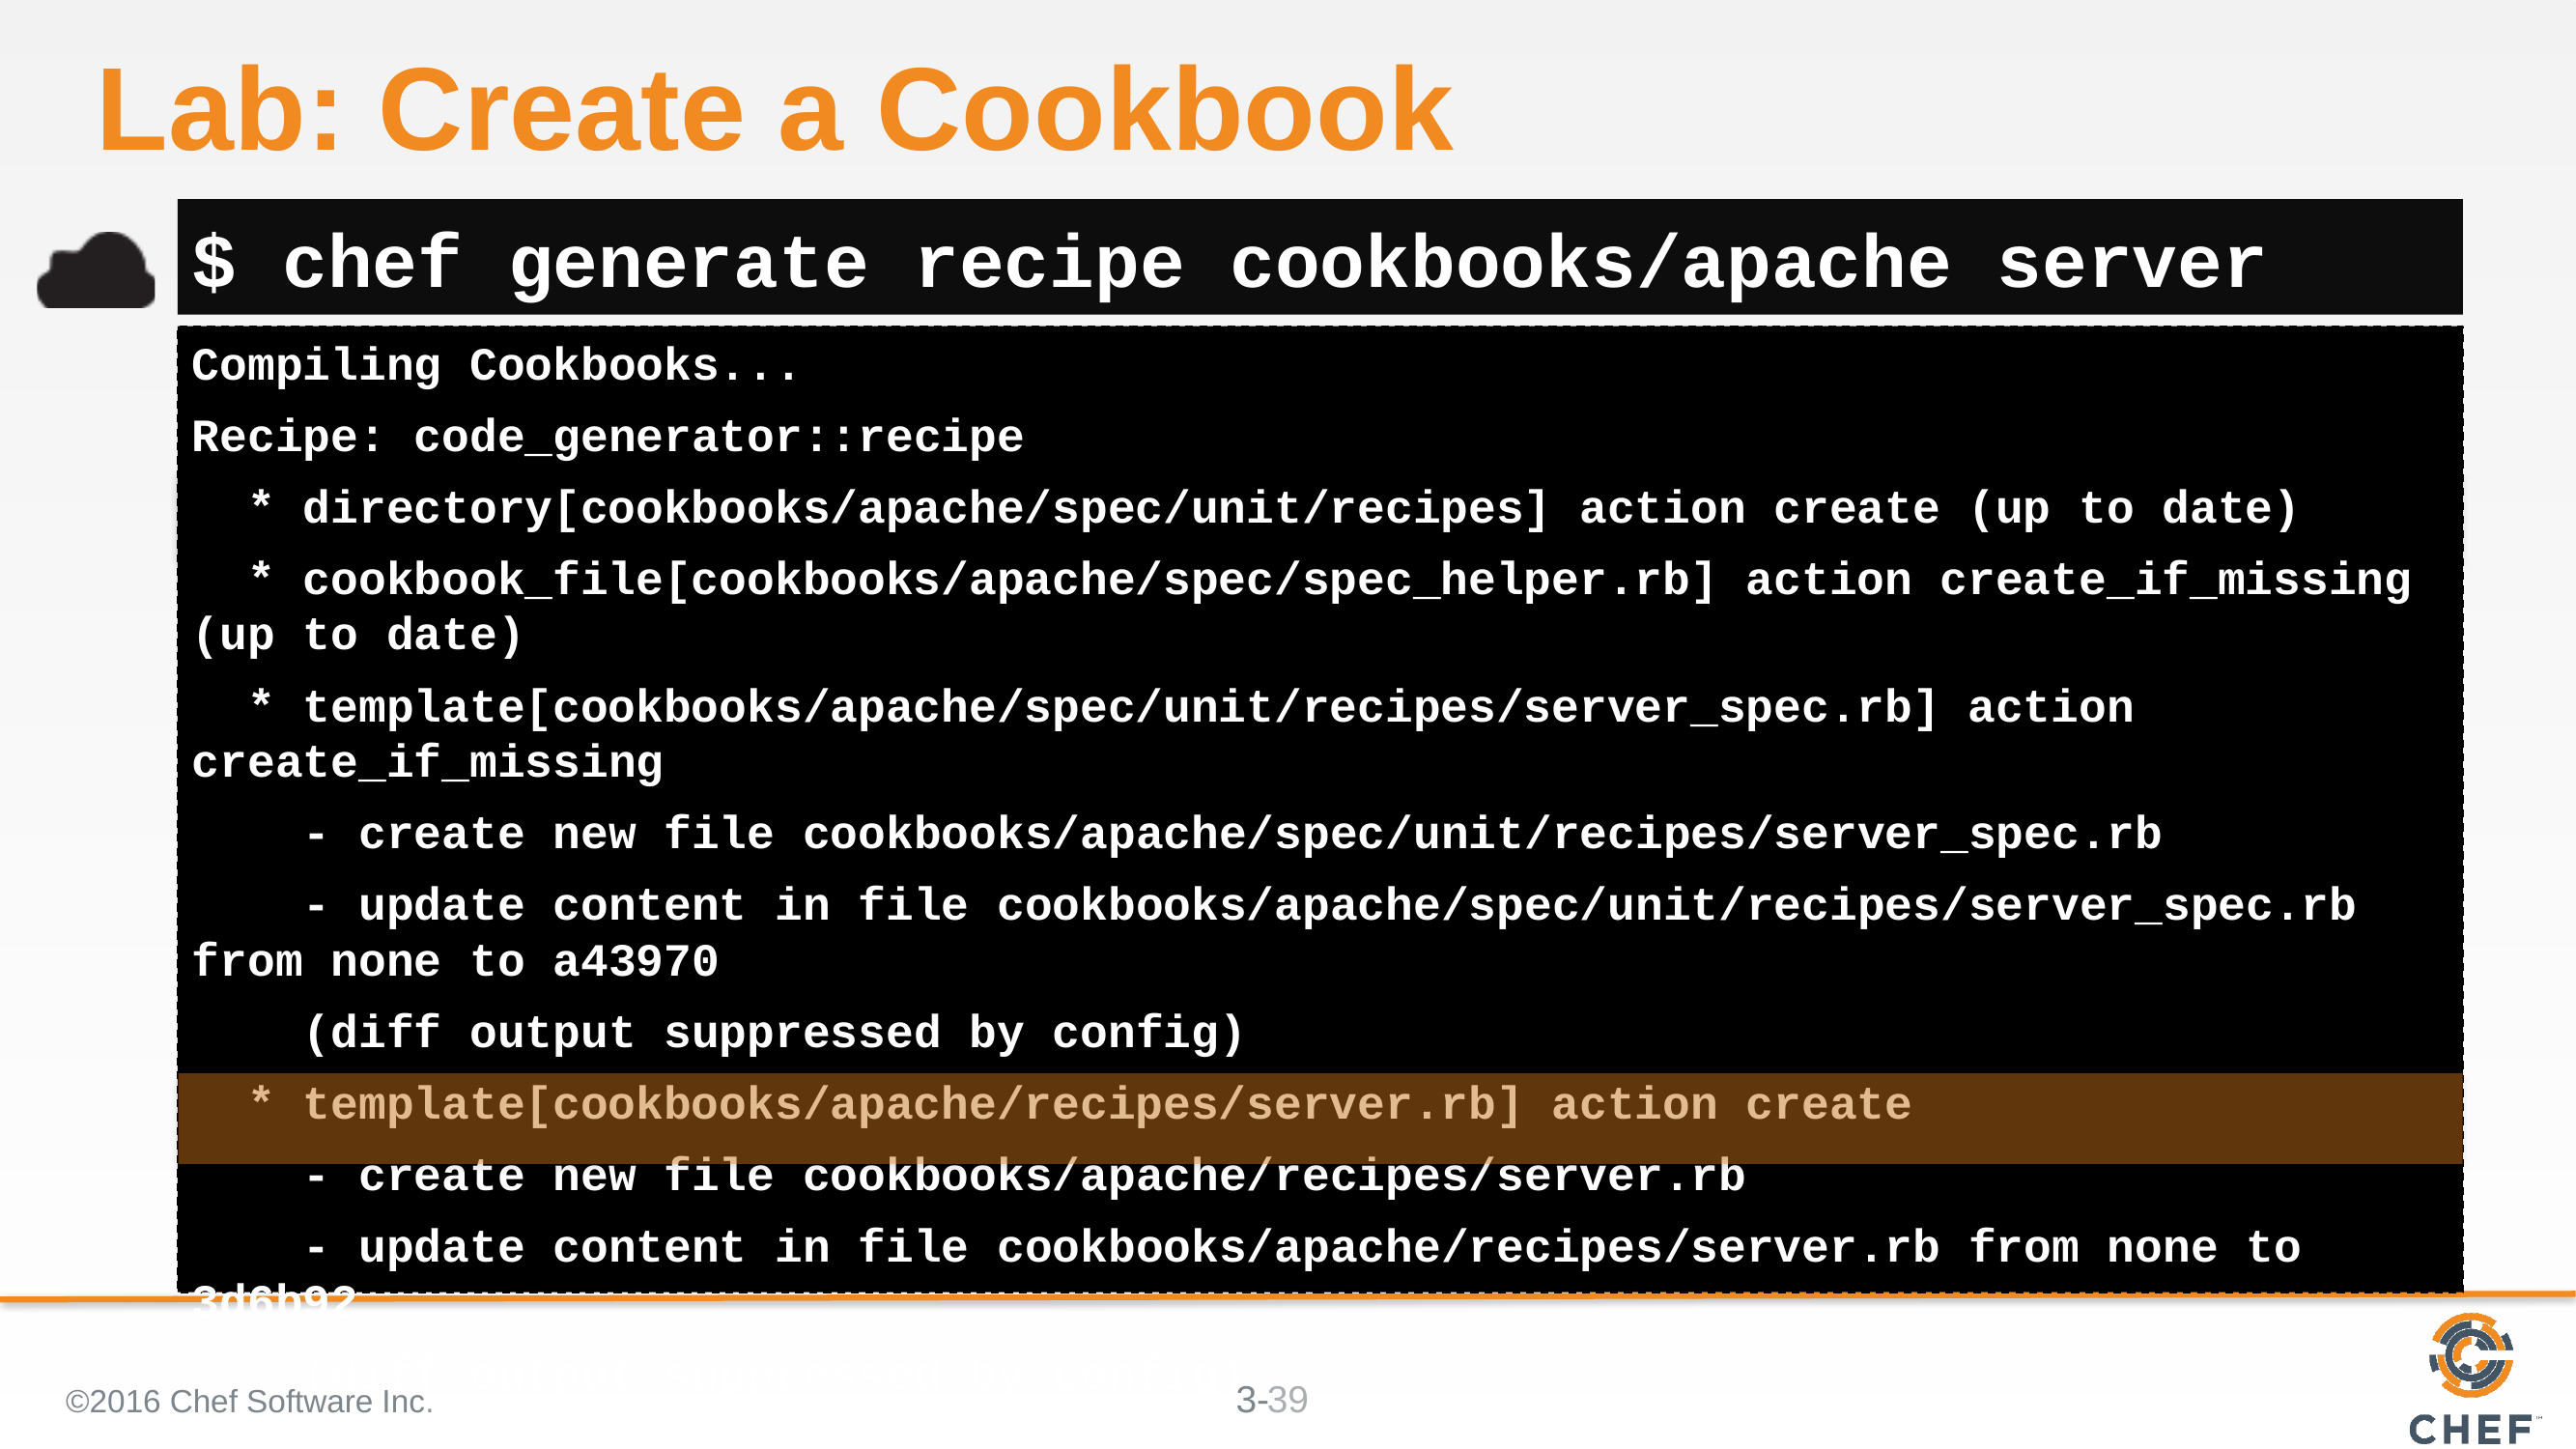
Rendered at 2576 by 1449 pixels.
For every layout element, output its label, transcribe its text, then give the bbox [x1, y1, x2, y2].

text_box [178, 1072, 2463, 1165]
list Compiling Cookbooks... Recipe: code_generator::recipe * directory[cookbooks/apache/spec/unit/recipes] action create (up to date) * cookbook_file[cookbooks/apache/spec/spec_helper.rb] action create_if_missing (up to date) * template[cookbooks/apache/spec/unit/recipes/server_spec.rb] action create_if_missing - create new file cookbooks/apache/spec/unit/recipes/server_spec.rb - update content in file cookbooks/apache/spec/unit/recipes/server_spec.rb from none to a43970 (diff output suppressed by config) * template[cookbooks/apache/recipes/server.rb] action create - create new file cookbooks/apache/recipes/server.rb - update content in file cookbooks/apache/recipes/server.rb from none to 3d6b92 (diff output suppressed by config) [177, 326, 2464, 1074]
title Lab: Create a Cookbook [96, 48, 2463, 180]
picture [2399, 1297, 2550, 1449]
list Compiling Cookbooks... Recipe: code_generator::recipe * directory[cookbooks/apache/spec/unit/recipes] action create (up to date) * cookbook_file[cookbooks/apache/spec/spec_helper.rb] action create_if_missing (up to date) * template[cookbooks/apache/spec/unit/recipes/server_spec.rb] action create_if_missing - create new file cookbooks/apache/spec/unit/recipes/server_spec.rb - update content in file cookbooks/apache/spec/unit/recipes/server_spec.rb from none to a43970 (diff output suppressed by config) * template[cookbooks/apache/recipes/server.rb] action create - create new file cookbooks/apache/recipes/server.rb - update content in file cookbooks/apache/recipes/server.rb from none to 3d6b92 (diff output suppressed by config) [177, 1174, 2464, 1293]
slide_number 39 [998, 1359, 1578, 1437]
list $ chef generate recipe cookbooks/apache server [177, 199, 2463, 315]
footer ©2016 Chef Software Inc. [51, 1359, 952, 1440]
